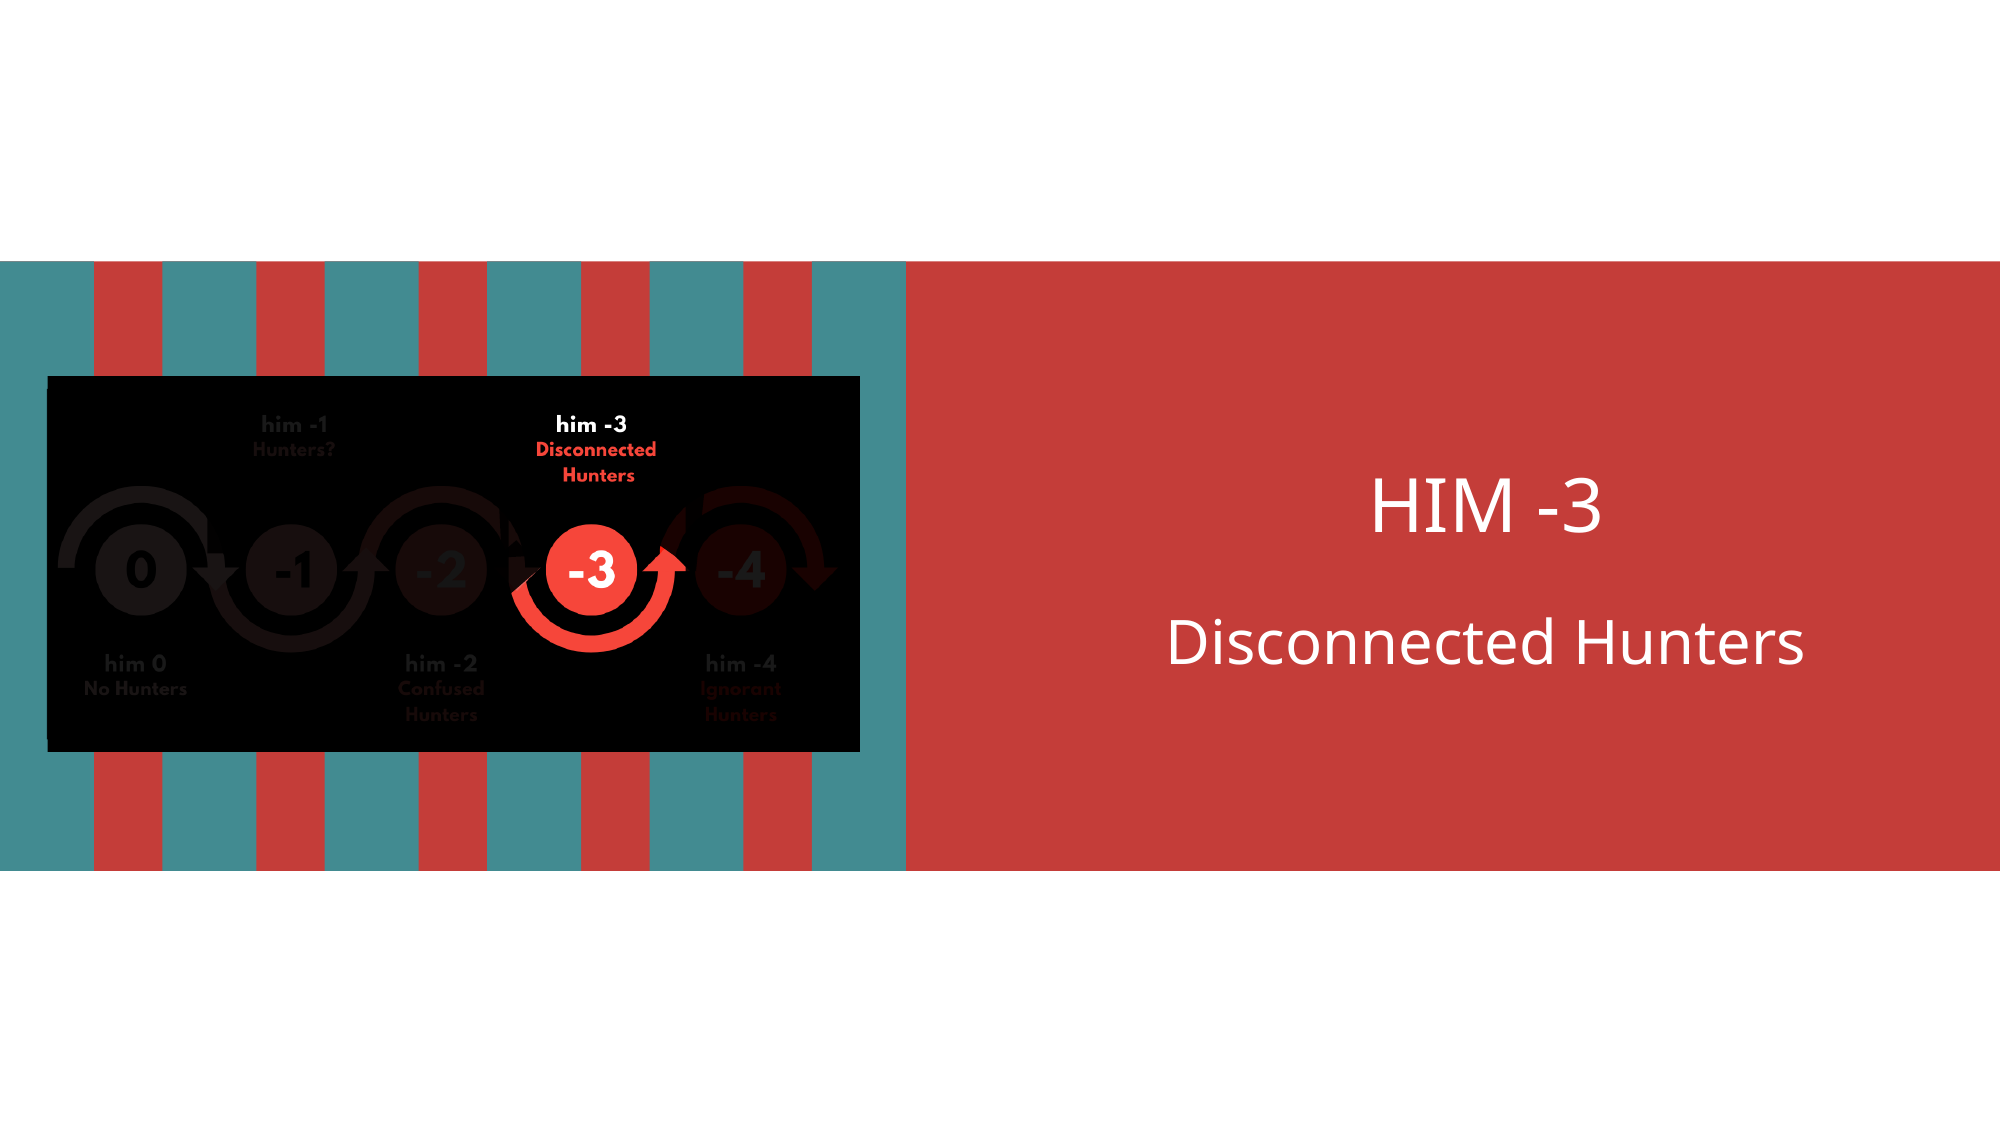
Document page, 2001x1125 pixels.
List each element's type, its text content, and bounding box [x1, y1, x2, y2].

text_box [46, 376, 860, 752]
title HIM -3 [1148, 451, 1825, 565]
text_box Disconnected Hunters [1147, 580, 1825, 693]
